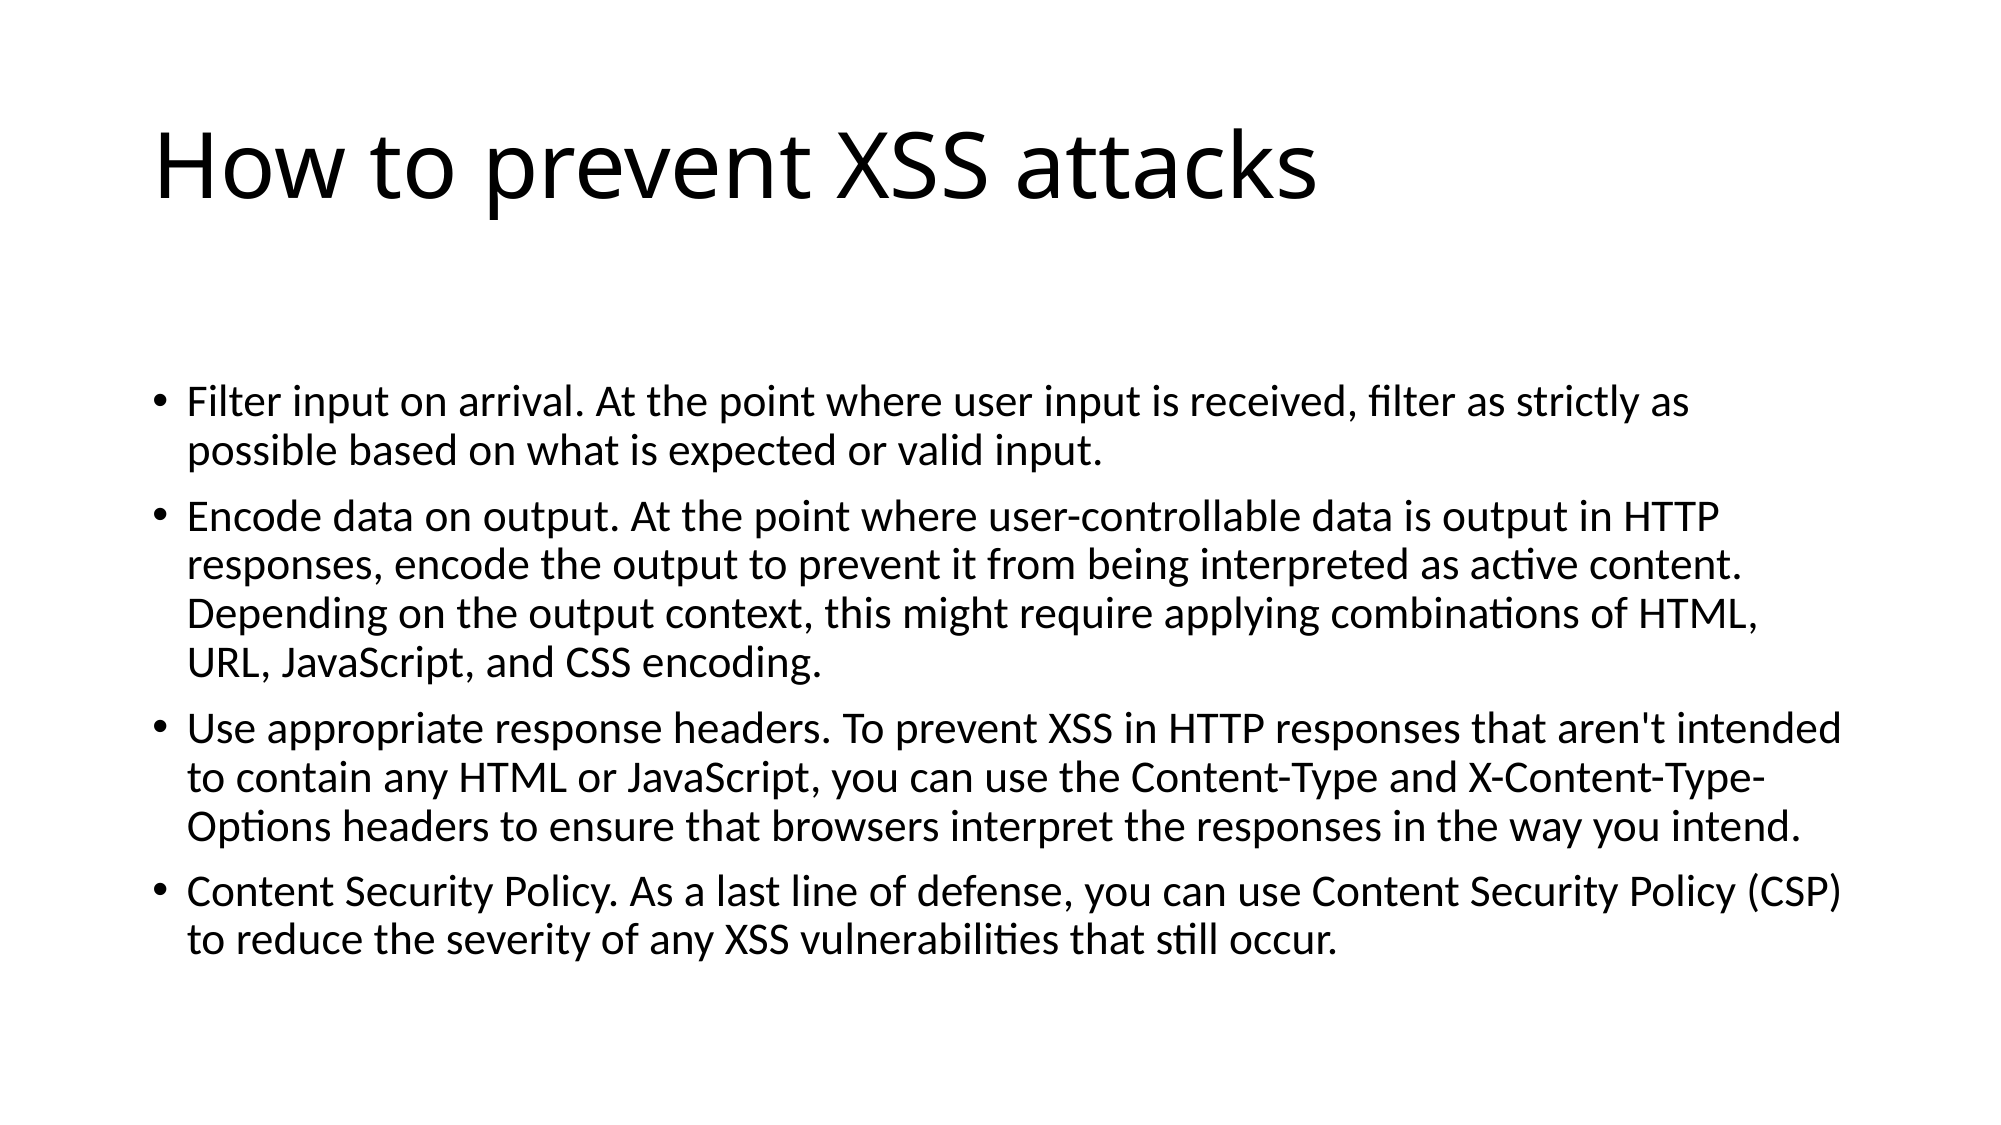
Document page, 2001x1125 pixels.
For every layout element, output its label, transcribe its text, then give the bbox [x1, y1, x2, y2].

title How to prevent XSS attacks [137, 59, 1863, 278]
list Filter input on arrival. At the point where user input is received, filter as strictly as possible based on what is expected or valid input. Encode data on output. At the point where user-controllable data is output in HTTP responses, encode the output to prevent it from being interpreted as active content. Depending on the output context, this might require applying combinations of HTML, URL, JavaScript, and CSS encoding. Use appropriate response headers. To prevent XSS in HTTP responses that aren't intended to contain any HTML or JavaScript, you can use the Content-Type and X-Content-Type-Options headers to ensure that browsers interpret the responses in the way you intend. Content Security Policy. As a last line of defense, you can use Content Security Policy (CSP) to reduce the severity of any XSS vulnerabilities that still occur. [137, 299, 1863, 1014]
